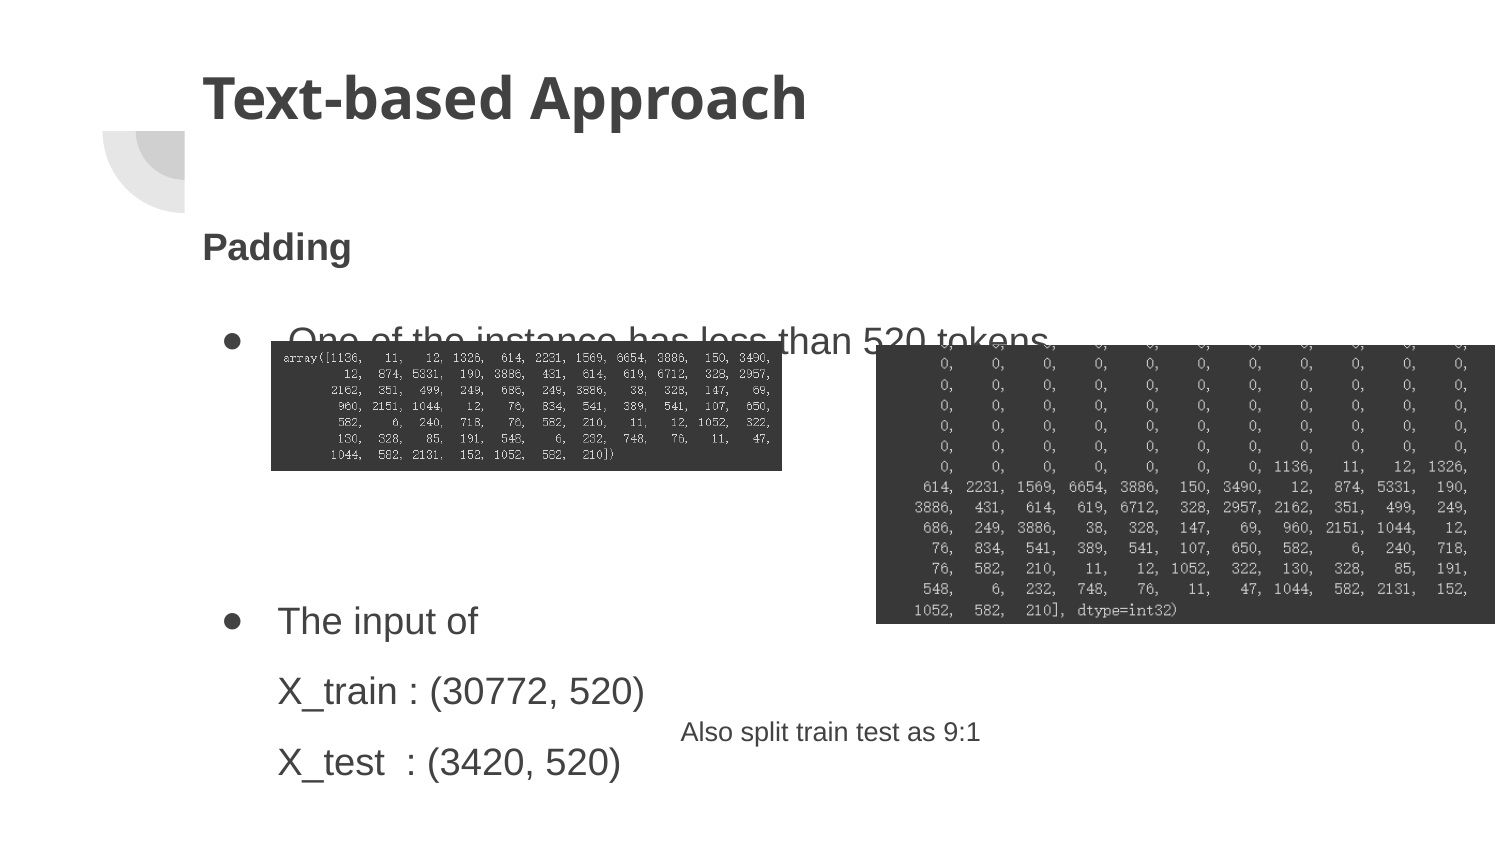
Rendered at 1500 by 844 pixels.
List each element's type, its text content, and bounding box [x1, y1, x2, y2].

picture [876, 345, 1495, 624]
picture [271, 340, 782, 472]
list Padding One of the instance has less than 520 tokens The input of X_train : (30772, 520) X_test : (3420, 520) [187, 185, 1487, 820]
title Text-based Approach [187, 46, 1429, 166]
text_box Also split train test as 9:1 [665, 699, 1064, 830]
